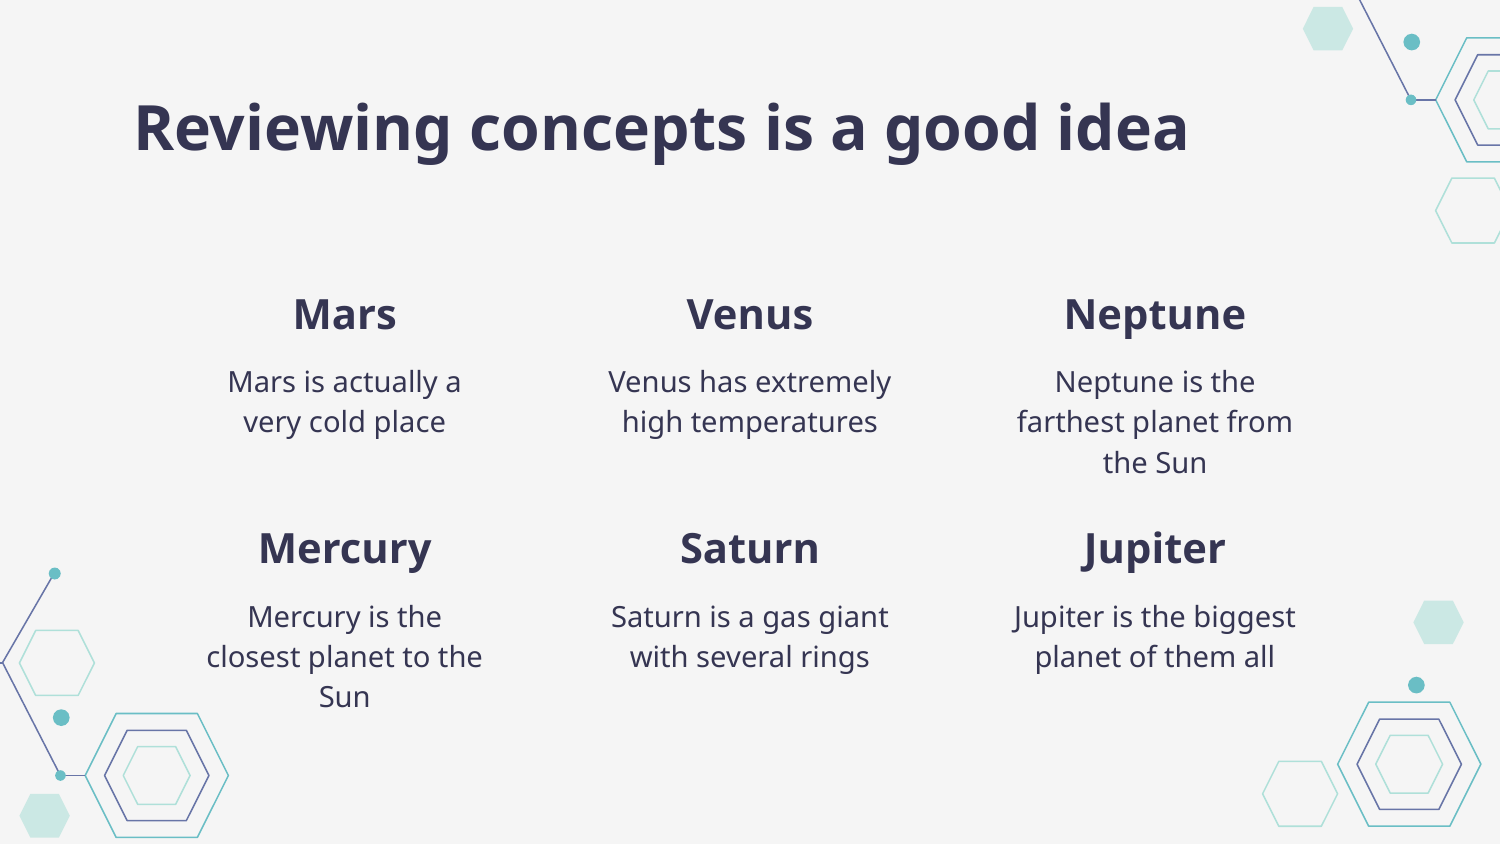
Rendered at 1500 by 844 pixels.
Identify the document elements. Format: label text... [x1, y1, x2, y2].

subtitle Neptune is the farthest planet from the Sun [993, 353, 1318, 448]
subtitle Saturn is a gas giant with several rings [588, 588, 912, 683]
subtitle Jupiter [992, 506, 1318, 588]
subtitle Mercury [182, 506, 508, 588]
subtitle Mercury is the closest planet to the Sun [182, 578, 507, 683]
subtitle Saturn [587, 506, 913, 588]
subtitle Mars is actually a very cold place [182, 353, 507, 448]
subtitle Neptune [992, 271, 1318, 353]
subtitle Jupiter is the biggest planet of them all [993, 588, 1318, 683]
subtitle Venus [587, 271, 913, 353]
subtitle Venus has extremely high temperatures [588, 353, 912, 448]
subtitle Mars [182, 271, 508, 353]
title Reviewing concepts is a good idea [118, 72, 1382, 167]
